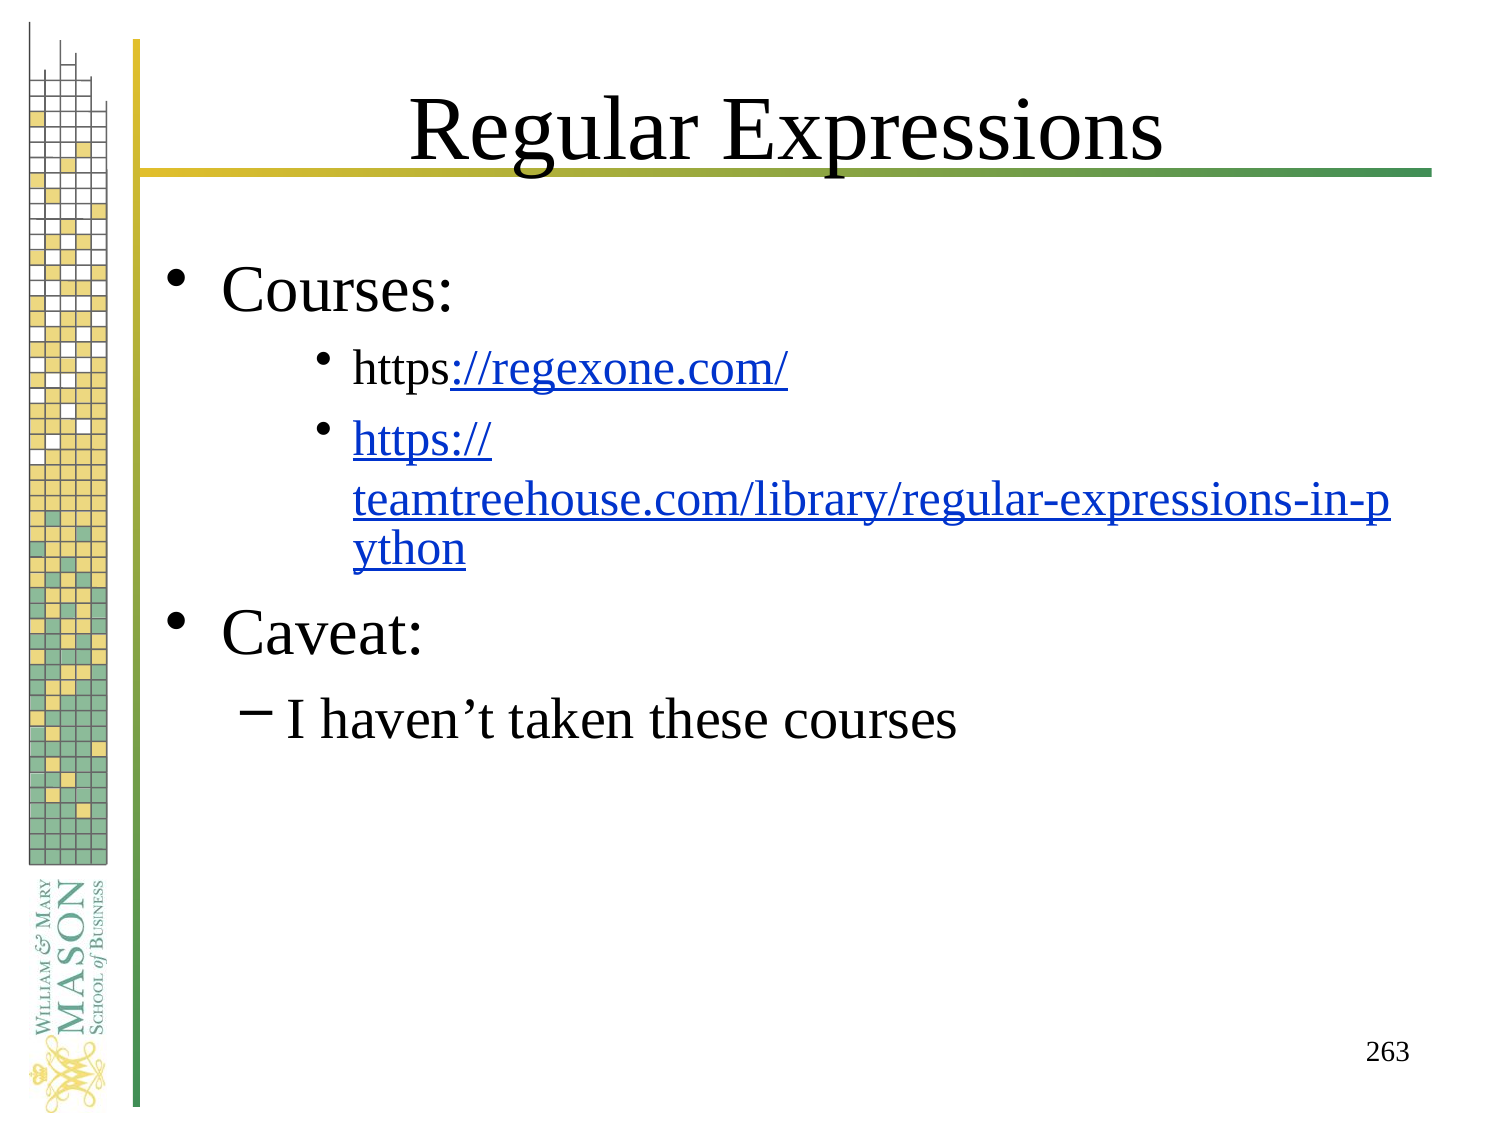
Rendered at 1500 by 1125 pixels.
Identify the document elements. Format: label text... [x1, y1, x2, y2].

slide_number 263 [1048, 1024, 1426, 1103]
title Regular Expressions [150, 45, 1425, 200]
slide_number 65 [29, 879, 107, 1113]
list Courses: https://regexone.com/ https://teamtreehouse.com/library/regular-expressions-in-python Caveat: I haven’t taken these courses [150, 237, 1425, 1005]
